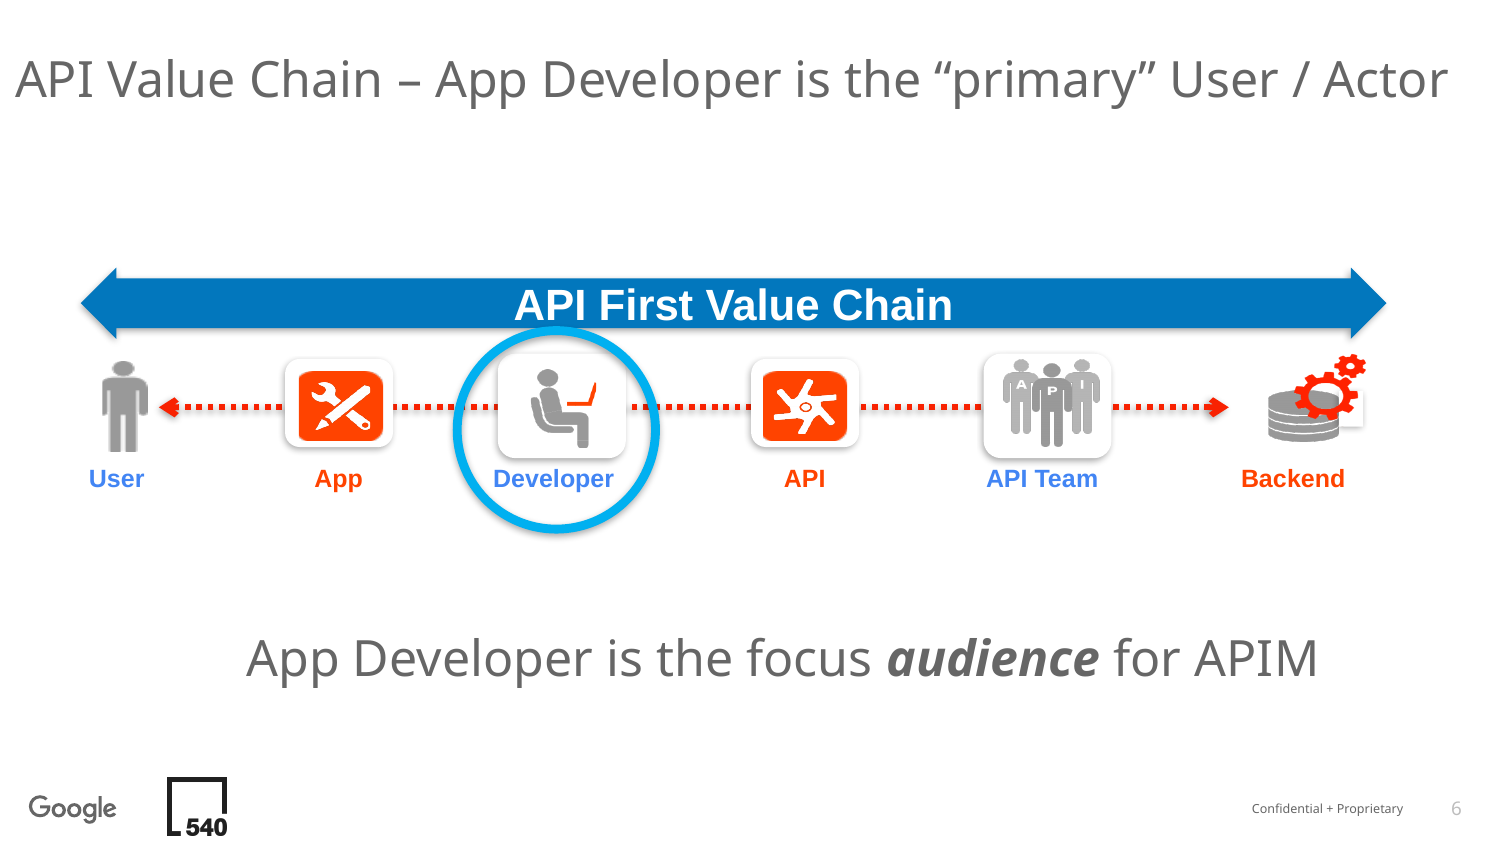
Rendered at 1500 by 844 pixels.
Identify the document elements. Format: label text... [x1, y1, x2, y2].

picture [167, 777, 227, 836]
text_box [1251, 350, 1383, 457]
text_box App Developer is the focus audience for APIM [85, 568, 1364, 739]
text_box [23, 262, 1500, 545]
slide_number 6 [1386, 786, 1477, 833]
title API Value Chain – App Developer is the “primary” User / Actor [0, 32, 1477, 138]
picture [102, 361, 149, 453]
picture [995, 359, 1106, 449]
